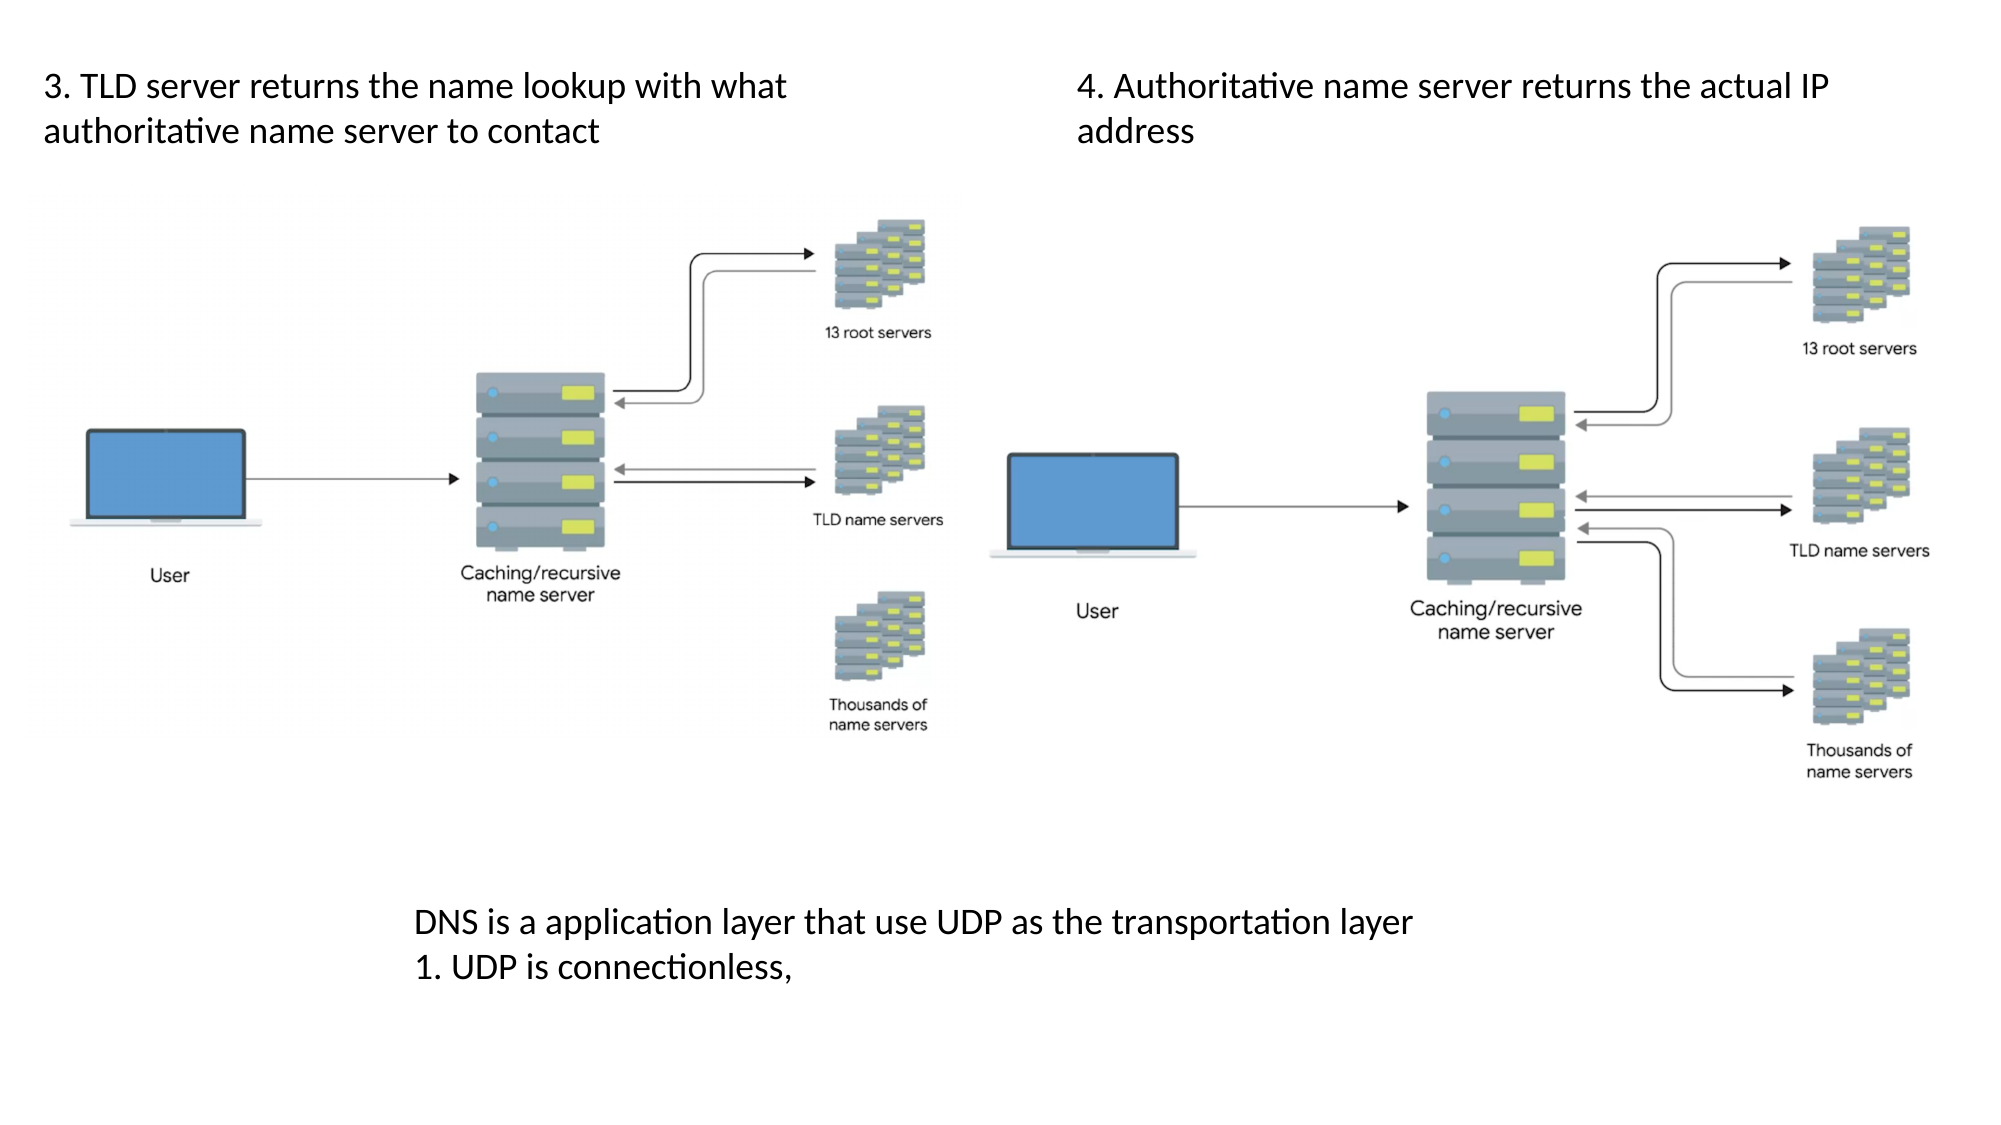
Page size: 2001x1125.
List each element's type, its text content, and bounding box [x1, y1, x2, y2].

text_box 3. TLD server returns the name lookup with what authoritative name server to contact [28, 53, 851, 159]
text_box 4. Authoritative name server returns the actual IP address [1062, 53, 1884, 159]
picture [24, 189, 1961, 792]
text_box DNS is a application layer that use UDP as the transportation layer 1. UDP is connectionless, [399, 889, 1458, 994]
